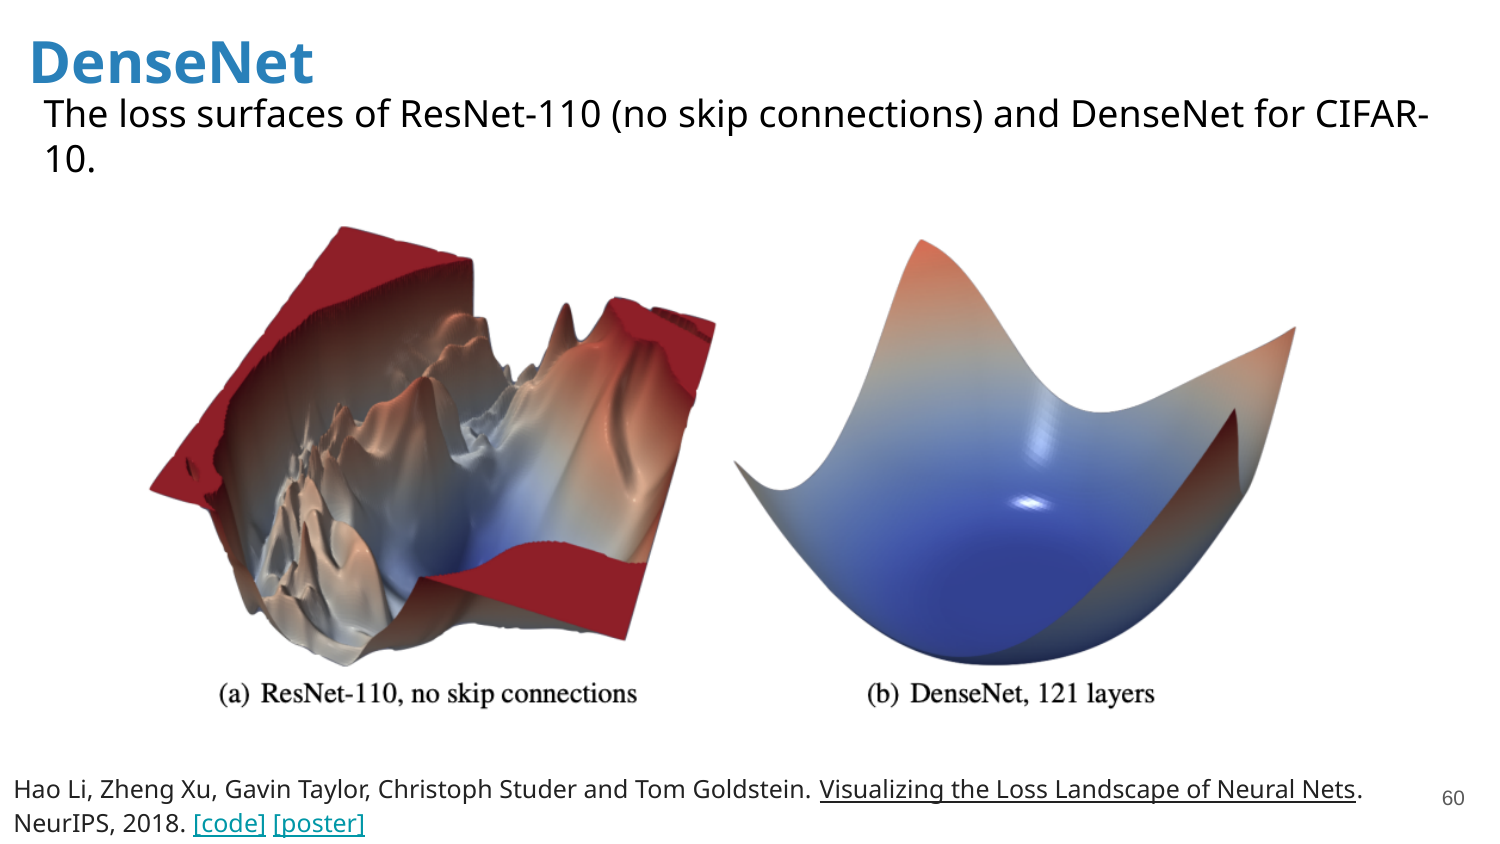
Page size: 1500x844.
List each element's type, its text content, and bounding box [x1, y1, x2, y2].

title DenseNet [13, 10, 1412, 105]
slide_number ‹#› [1427, 764, 1480, 830]
text_box The loss surfaces of ResNet-110 (no skip connections) and DenseNet for CIFAR-10. [28, 125, 1467, 191]
picture [111, 198, 1314, 718]
text_box Hao Li, Zheng Xu, Gavin Taylor, Christoph Studer and Tom Goldstein. Visualizing the Loss Landscape of Neural Nets. NeurIPS, 2018. [code] [poster] [0, 758, 1427, 837]
